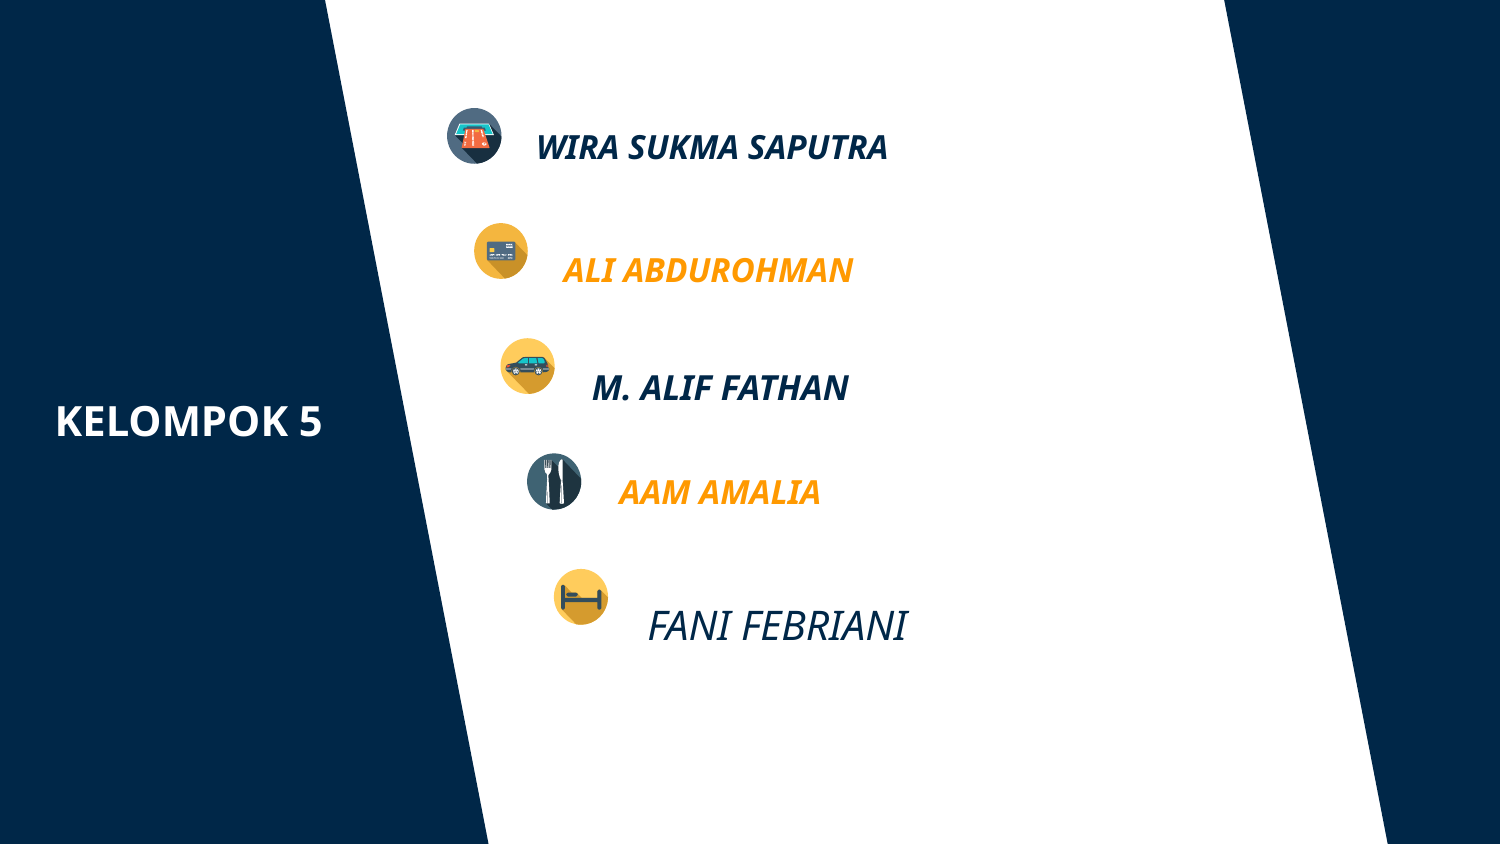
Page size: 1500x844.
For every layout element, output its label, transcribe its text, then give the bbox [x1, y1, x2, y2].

text_box KELOMPOK 5 [39, 387, 372, 453]
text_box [526, 453, 582, 510]
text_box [473, 222, 528, 280]
text_box ALI ABDUROHMAN [552, 223, 949, 295]
text_box AAM AMALIA [608, 453, 941, 517]
text_box WIRA SUKMA SAPUTRA [524, 109, 930, 173]
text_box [553, 568, 609, 625]
text_box [1222, 0, 1500, 844]
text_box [446, 107, 502, 164]
text_box FANI FEBRIANI [636, 569, 1037, 655]
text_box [500, 337, 555, 395]
text_box [131, 224, 464, 600]
text_box [0, 0, 491, 844]
text_box M. ALIF FATHAN [580, 339, 981, 413]
